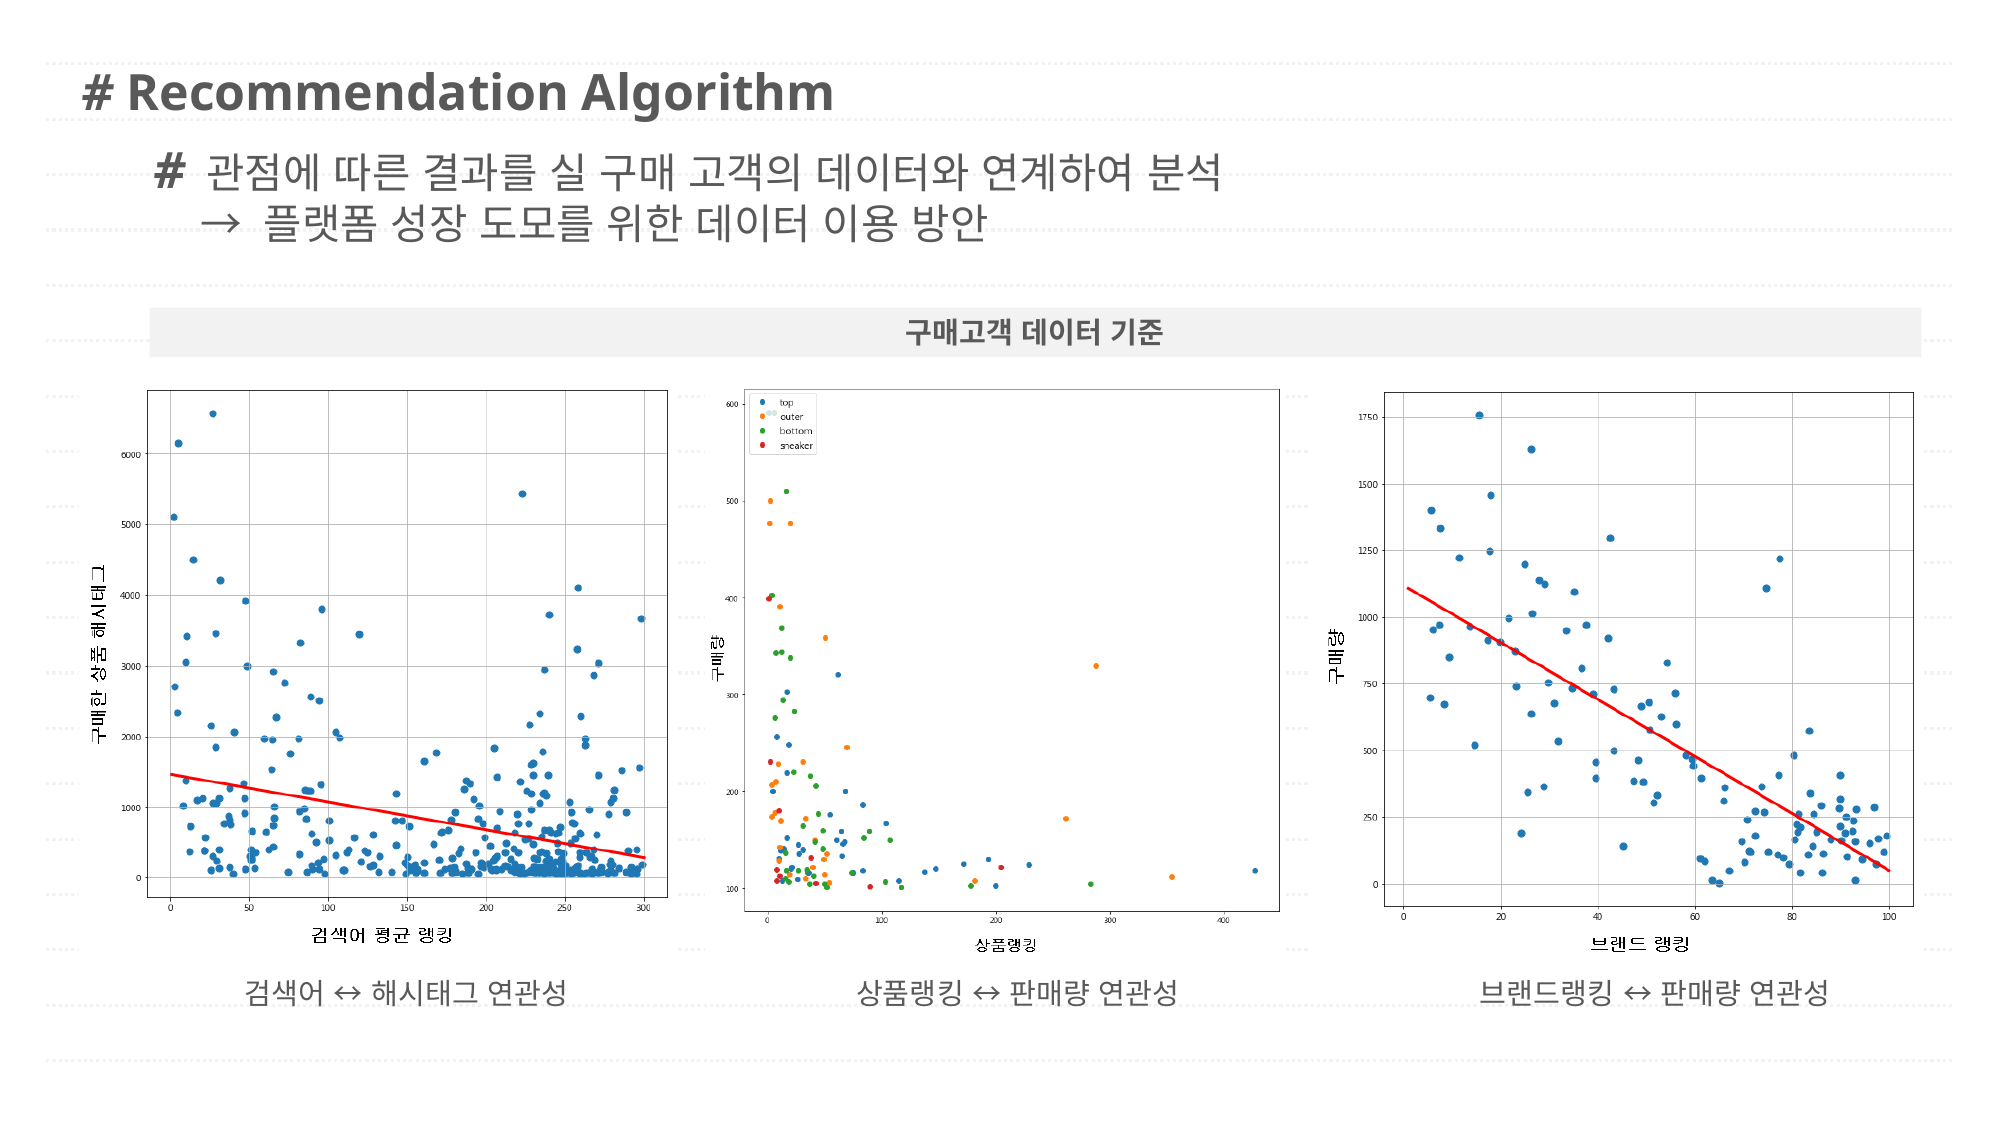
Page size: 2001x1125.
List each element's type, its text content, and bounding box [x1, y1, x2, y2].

picture [704, 366, 1284, 965]
text_box 브랜드랭킹 ↔ 판매량 연관성 [1389, 967, 1922, 1018]
text_box 검색어 ↔ 해시태그 연관성 [149, 968, 664, 1018]
text_box 구매고객 데이터 기준 [149, 307, 1922, 358]
text_box # Recommendation Algorithm [66, 53, 1945, 129]
picture [78, 384, 678, 960]
text_box # 관점에 따른 결과를 실 구매 고객의 데이터와 연계하여 분석 → 플랫폼 성장 도모를 위한 데이터 이용 방안 [138, 130, 2000, 256]
text_box 상품랭킹 ↔ 판매량 연관성 [752, 972, 1284, 1018]
picture [1311, 385, 1922, 960]
